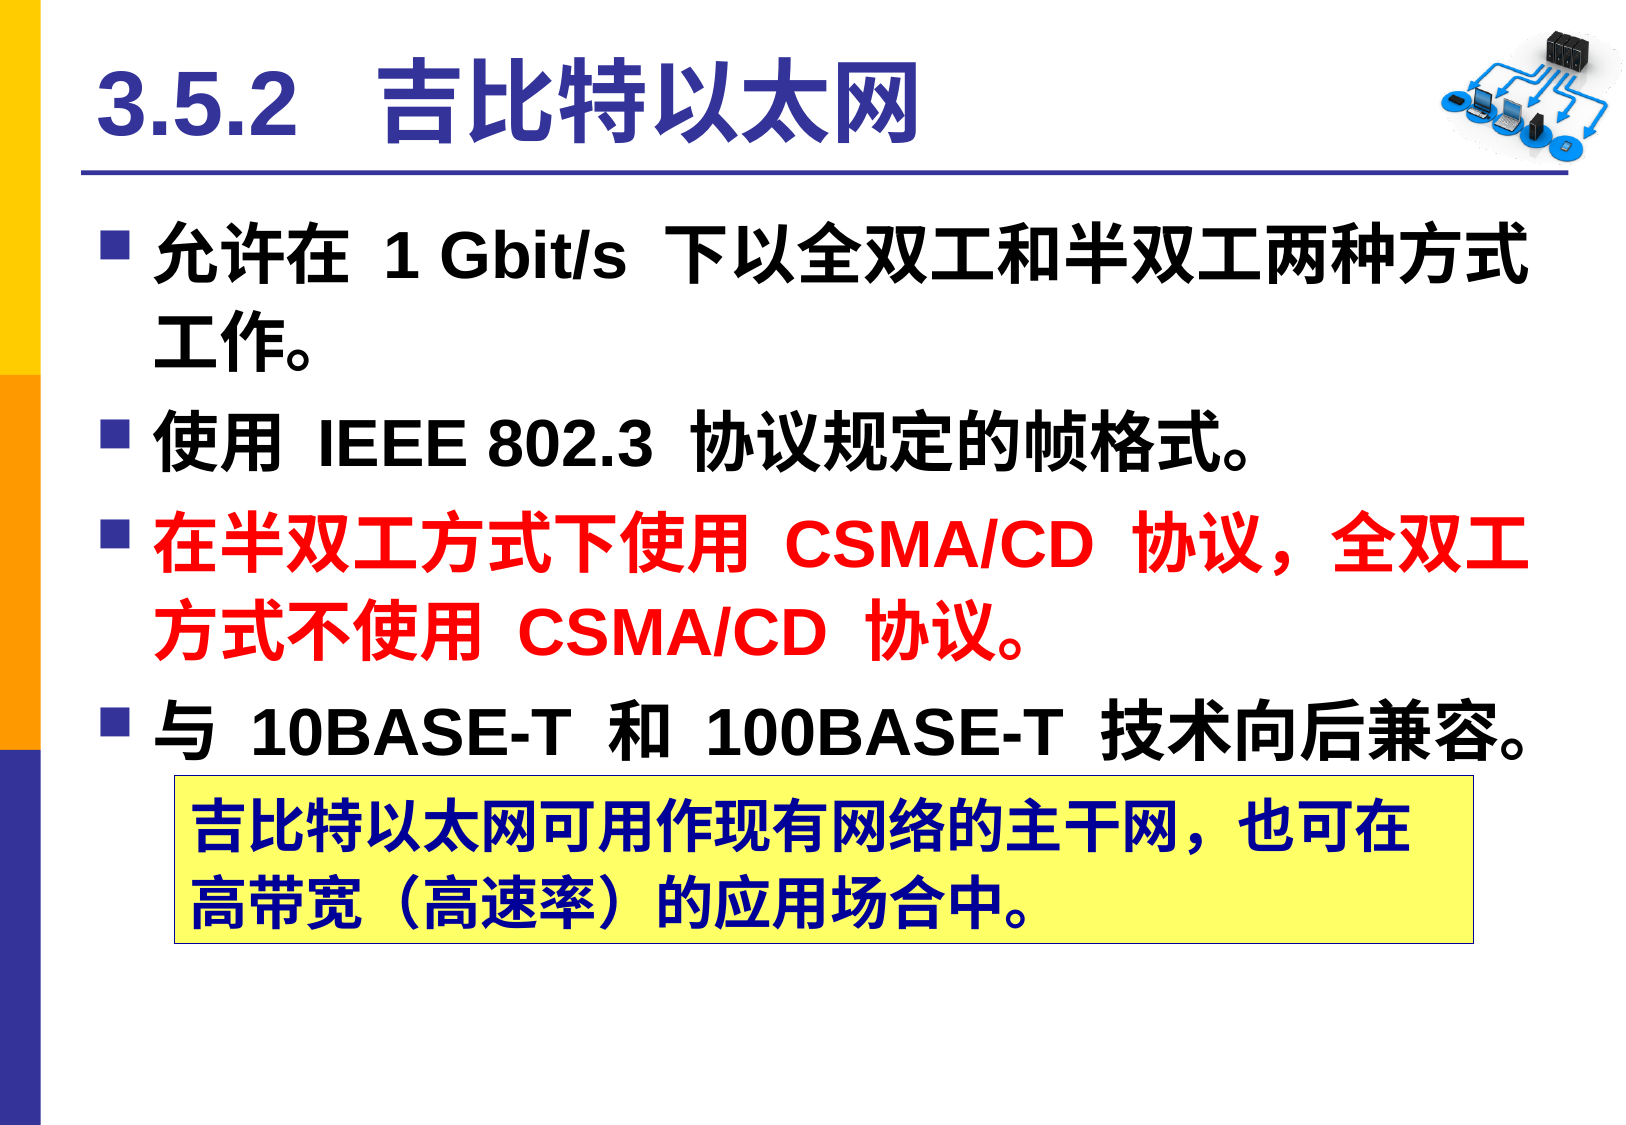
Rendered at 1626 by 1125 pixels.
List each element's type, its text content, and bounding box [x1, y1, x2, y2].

list 允许在 1 Gbit/s 下以全双工和半双工两种方式工作。 使用 IEEE 802.3 协议规定的帧格式。 在半双工方式下使用 CSMA/CD 协议，全双工方式不使用 CSMA/CD 协议。 与 10BASE-T 和 100BASE-T 技术向后兼容。 [81, 196, 1569, 1006]
text_box 吉比特以太网可用作现有网络的主干网，也可在高带宽（高速率）的应用场合中。 [174, 775, 1474, 944]
picture [1438, 30, 1624, 165]
title 3.5.2 吉比特以太网 [81, 30, 1569, 161]
